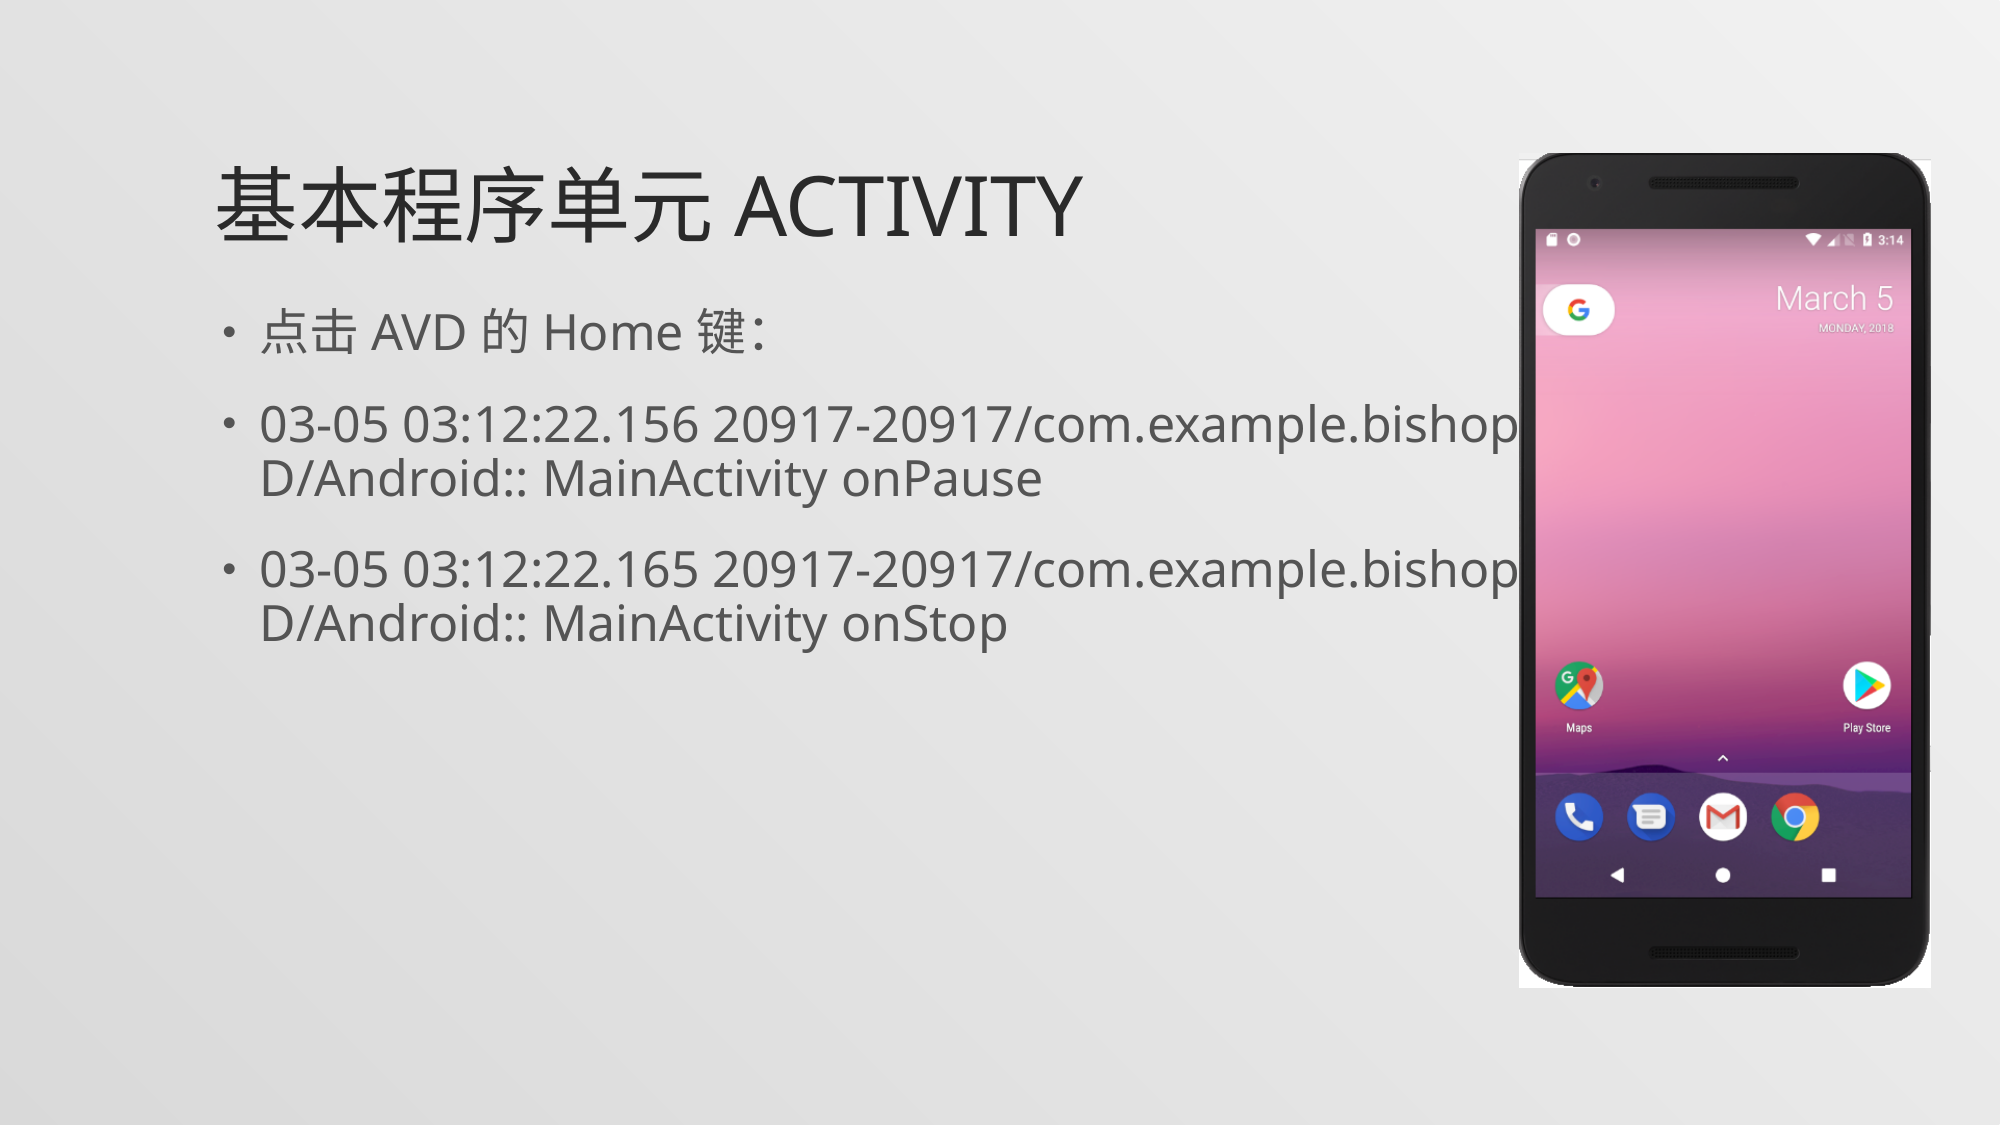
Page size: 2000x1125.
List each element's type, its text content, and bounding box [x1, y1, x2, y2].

picture [1519, 153, 1931, 988]
list 点击AVD的Home键： 03-05 03:12:22.156 20917-20917/com.example.bishop.helloworld D/Android:: MainActivity onPause 03-05 03:12:22.165 20917-20917/com.example.bishop.helloworld D/Android:: MainActivity onStop [199, 299, 1800, 1013]
title 基本程序单元Activity [199, 45, 1800, 263]
